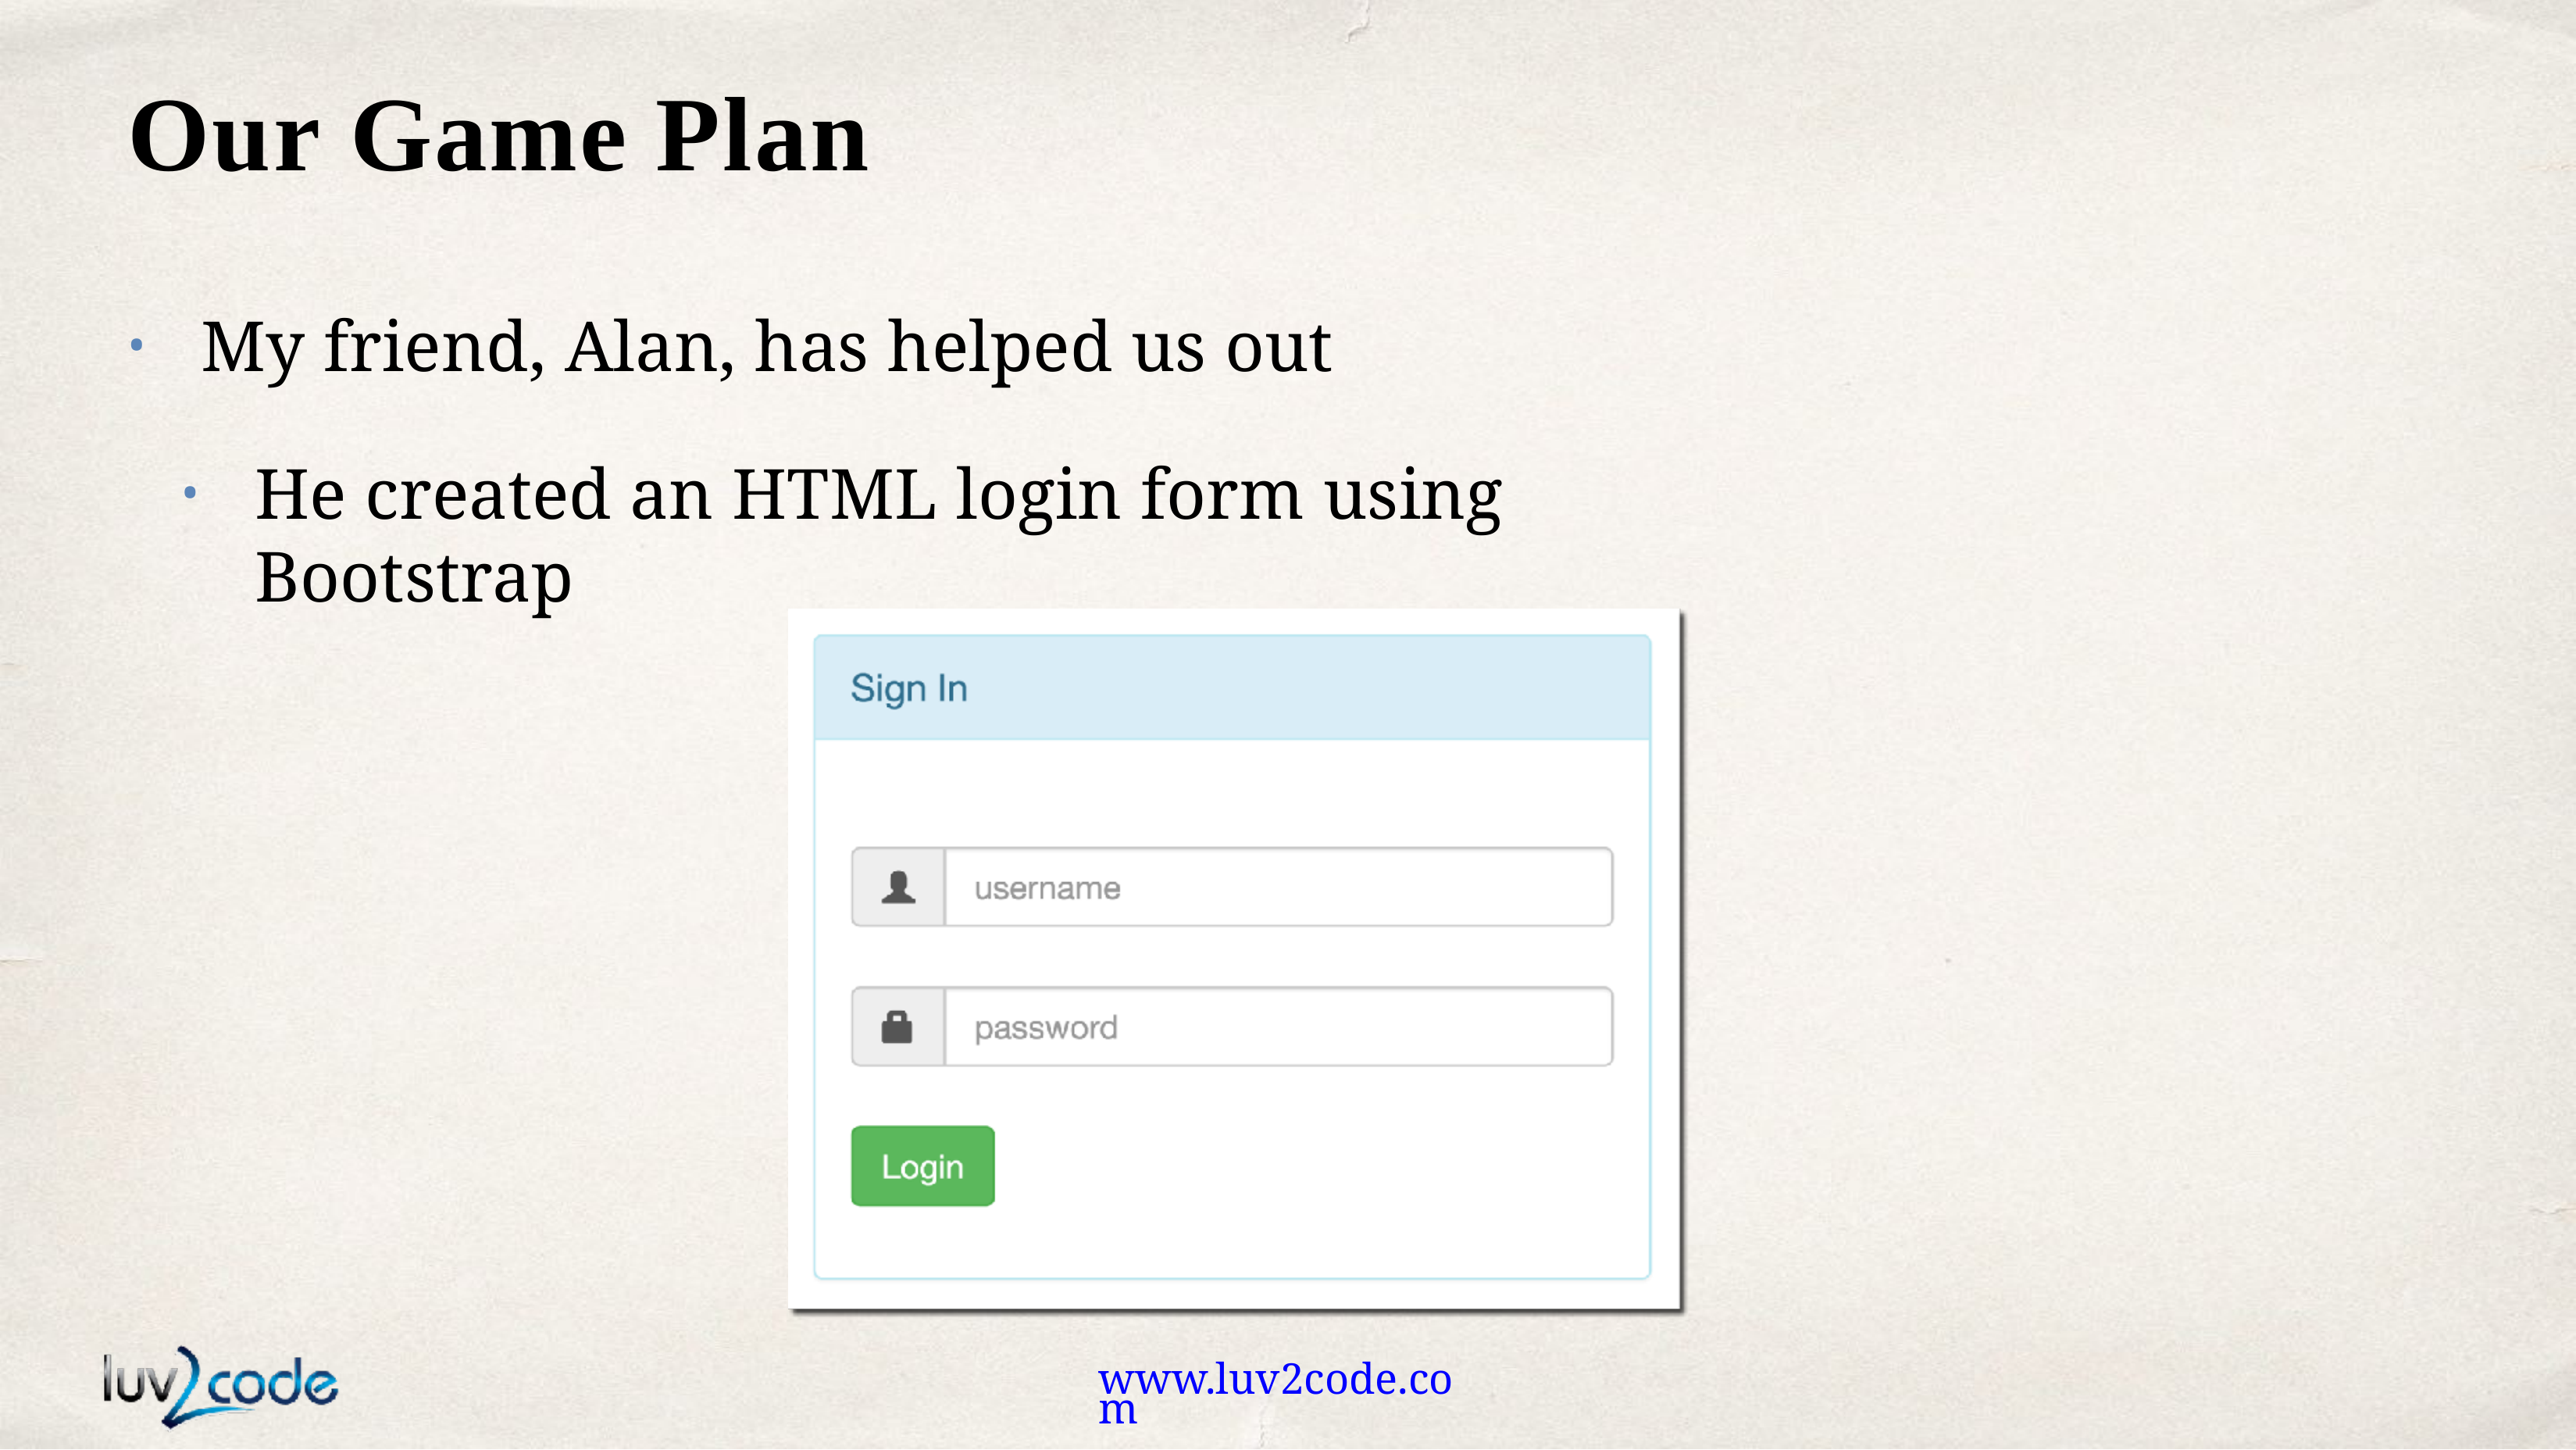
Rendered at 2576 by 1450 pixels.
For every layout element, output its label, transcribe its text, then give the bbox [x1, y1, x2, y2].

title Our Game Plan [126, 62, 872, 300]
text_box www.luv2code.com [1097, 1363, 1479, 1410]
text_box My friend, Alan, has helped us out He created an HTML login form using Bootstrap [124, 300, 1757, 616]
picture [0, 0, 2576, 1449]
